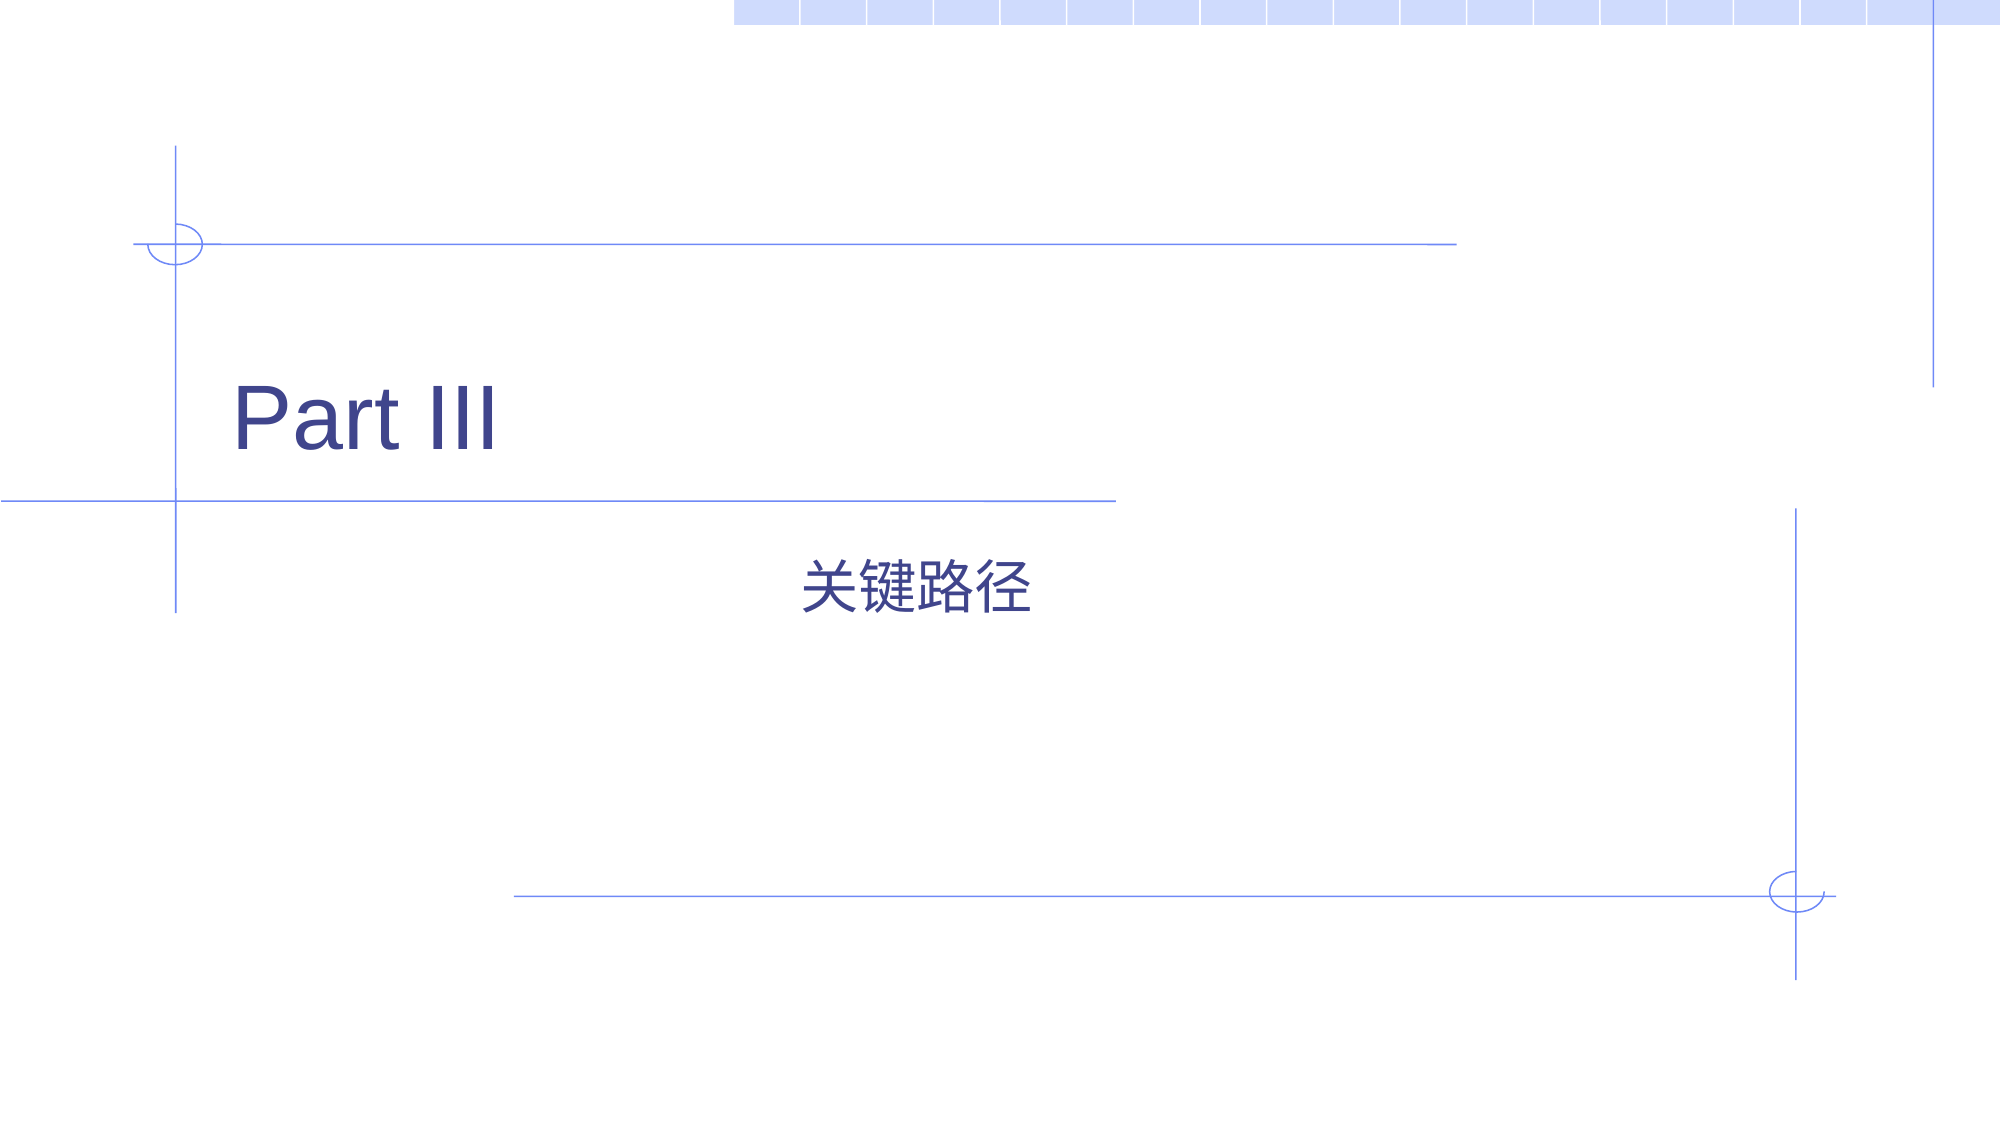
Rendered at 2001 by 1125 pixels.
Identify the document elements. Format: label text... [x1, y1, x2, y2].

subtitle 关键路径 [216, 542, 1617, 831]
title Part III [216, 287, 1917, 475]
